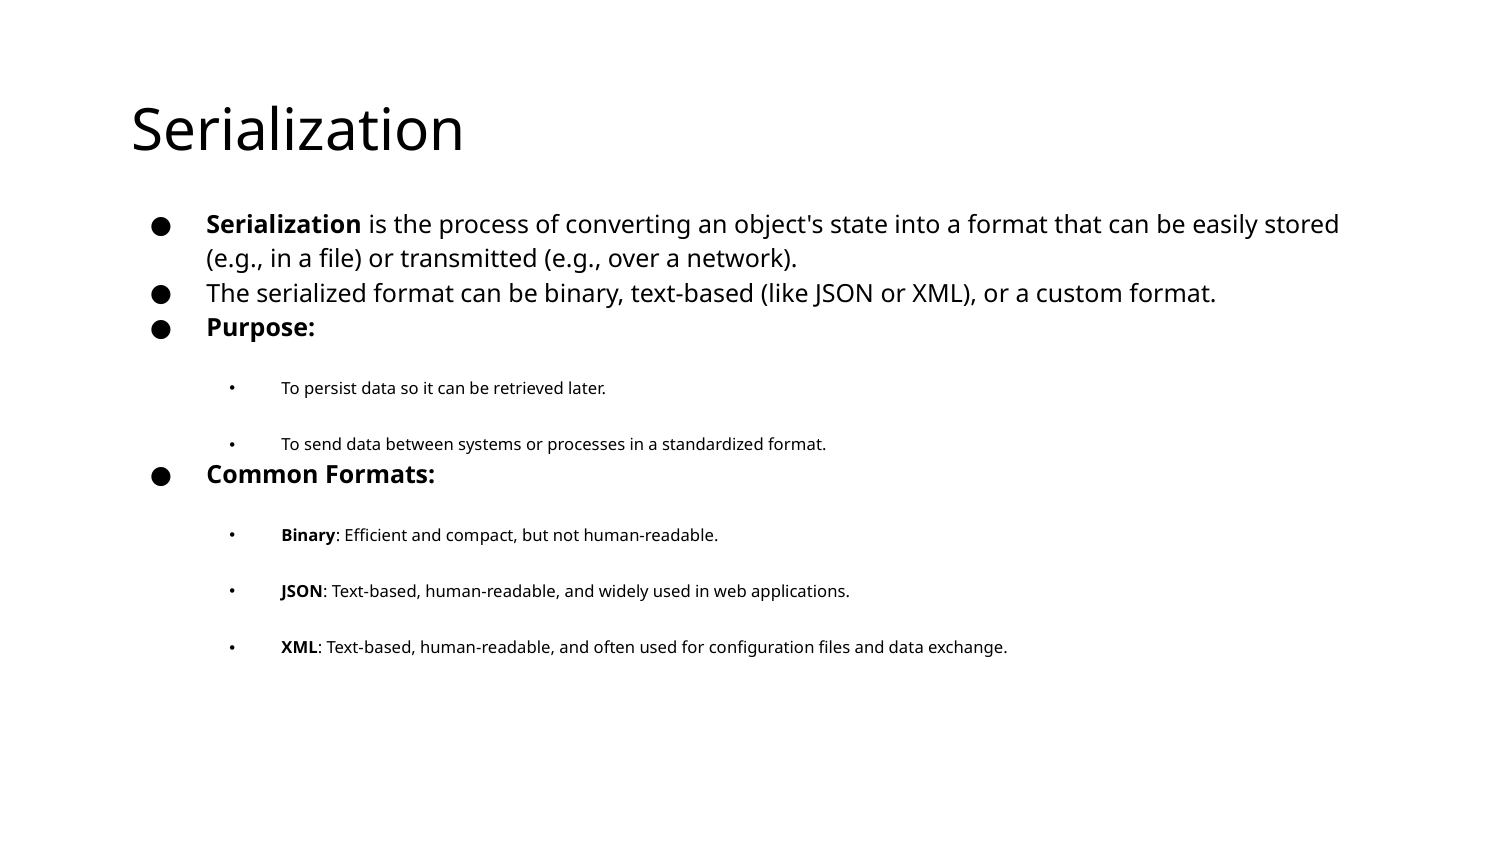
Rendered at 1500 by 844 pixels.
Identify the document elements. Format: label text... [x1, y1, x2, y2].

list Serialization is the process of converting an object's state into a format that can be easily stored (e.g., in a file) or transmitted (e.g., over a network). The serialized format can be binary, text-based (like JSON or XML), or a custom format. Purpose: To persist data so it can be retrieved later. To send data between systems or processes in a standardized format. Common Formats: Binary: Efficient and compact, but not human-readable. JSON: Text-based, human-readable, and widely used in web applications. XML: Text-based, human-readable, and often used for configuration files and data exchange. [116, 189, 1384, 756]
title Serialization [116, 88, 1384, 167]
